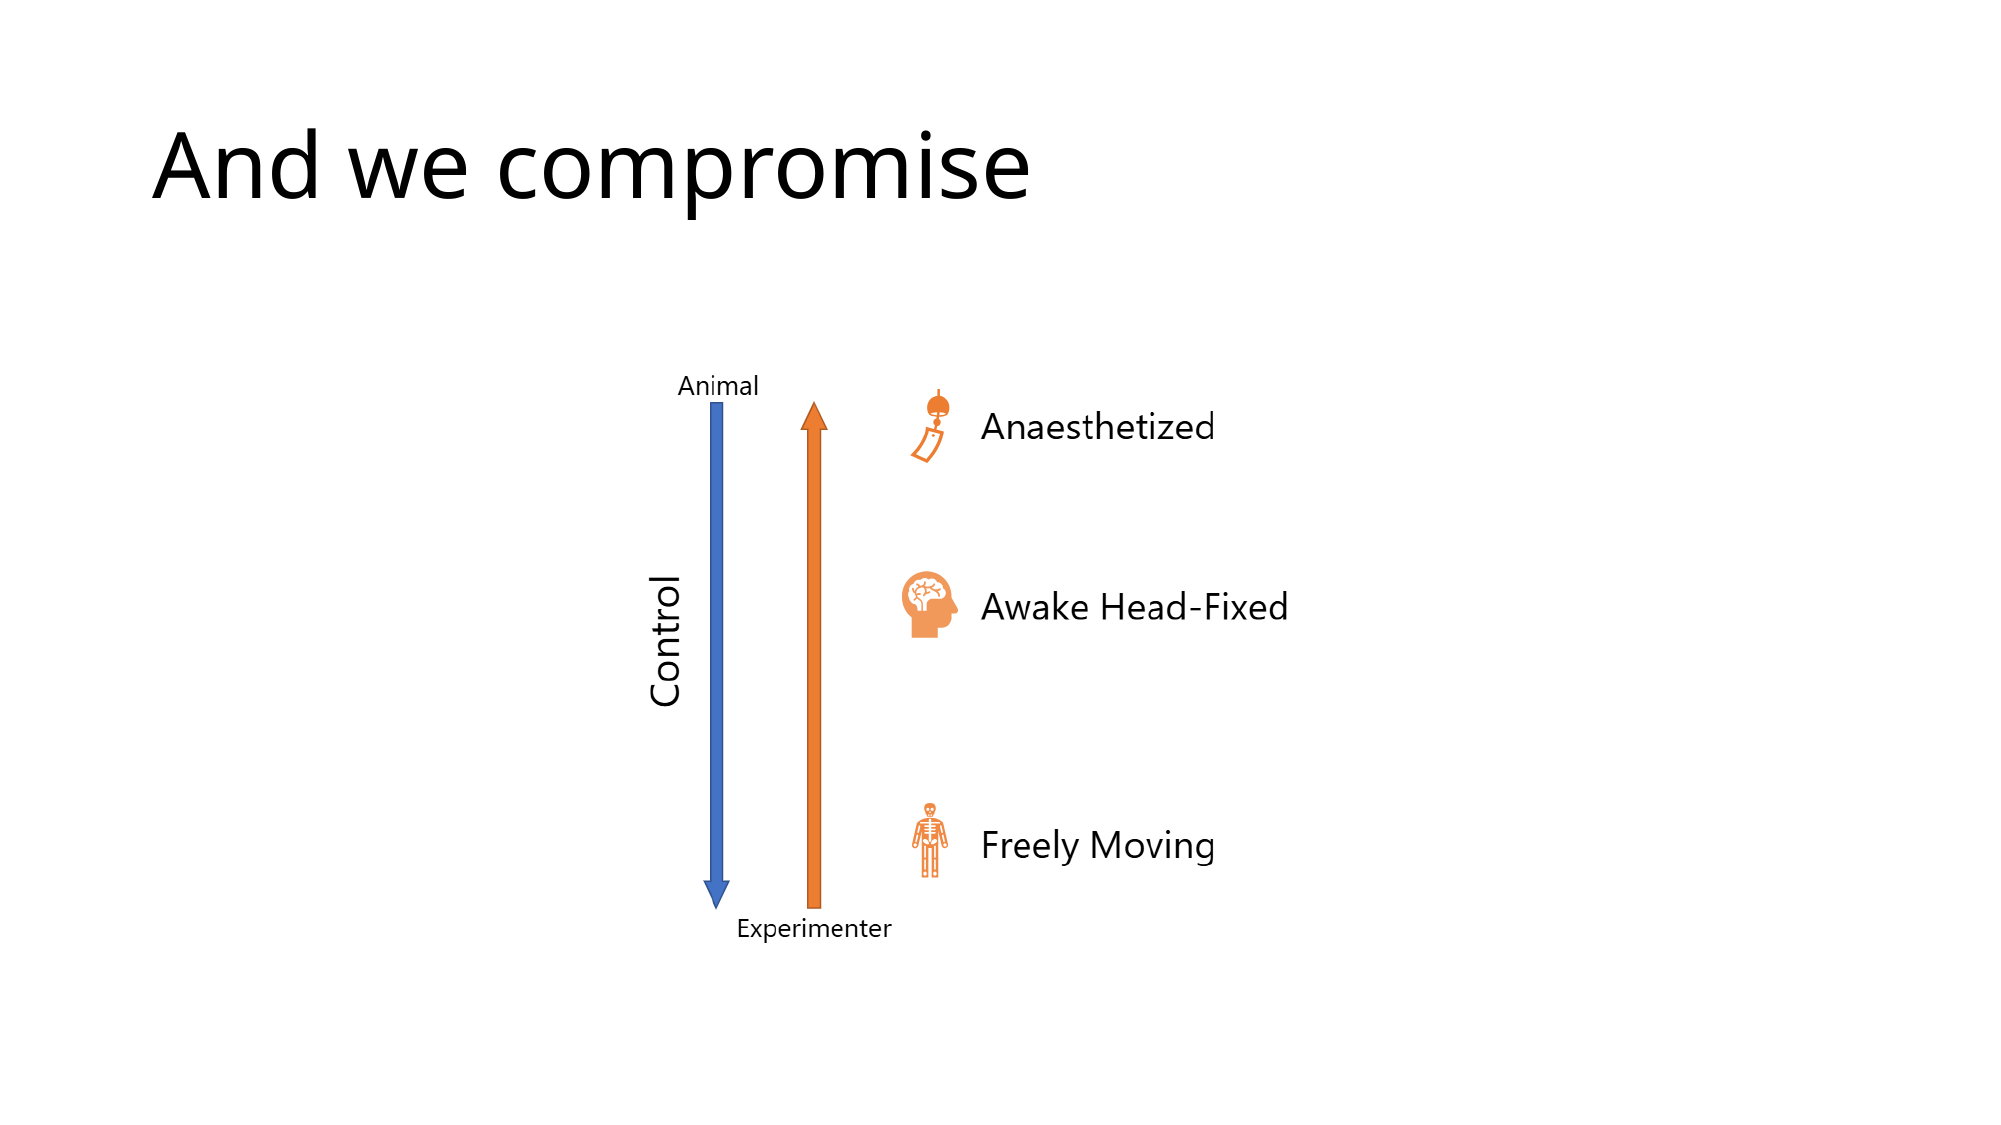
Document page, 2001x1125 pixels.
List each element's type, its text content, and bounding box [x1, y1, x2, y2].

title And we compromise [137, 59, 1863, 278]
picture [588, 312, 1304, 1049]
